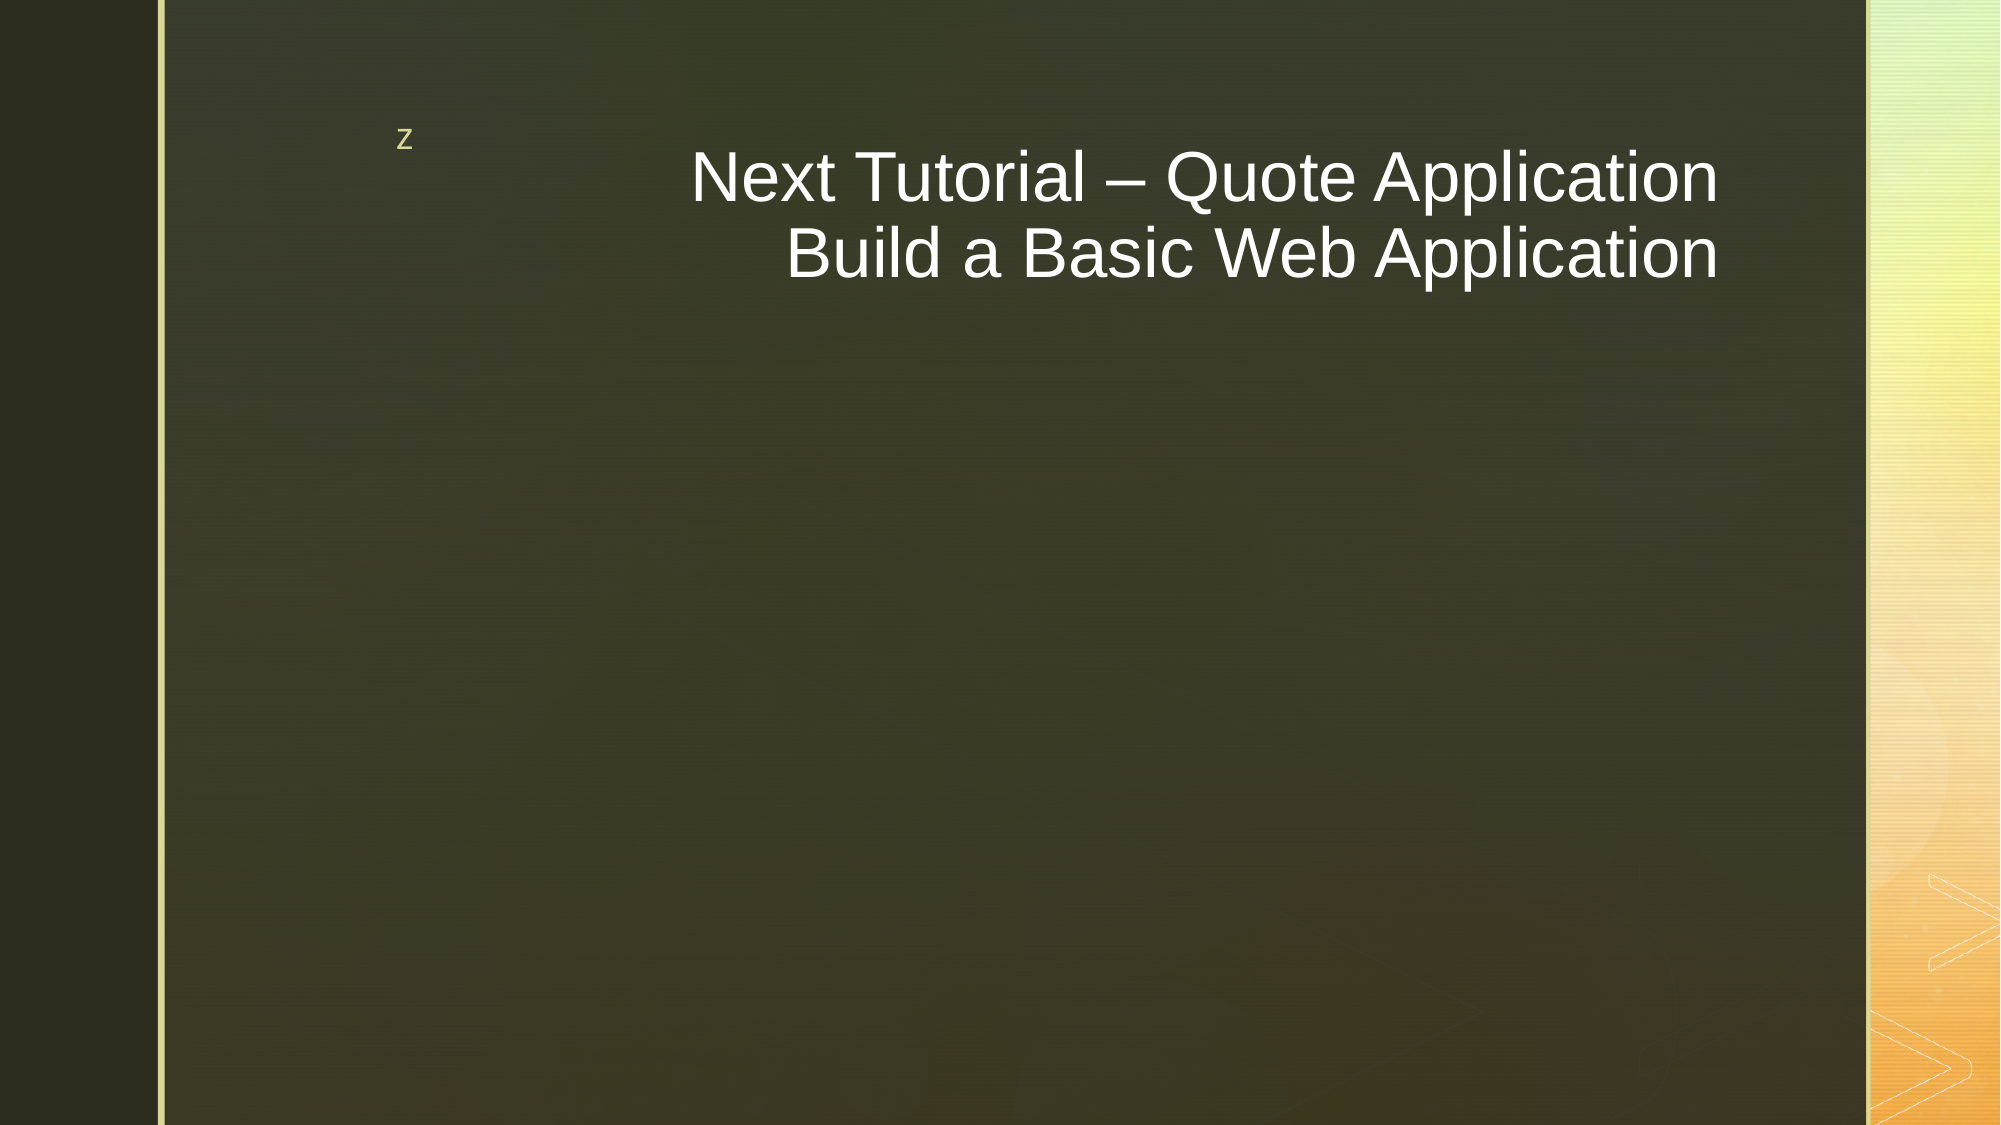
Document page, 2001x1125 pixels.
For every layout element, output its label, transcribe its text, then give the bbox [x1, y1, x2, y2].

title Next Tutorial – Quote Application Build a Basic Web Application [429, 132, 1736, 310]
picture [1871, 0, 2001, 1125]
